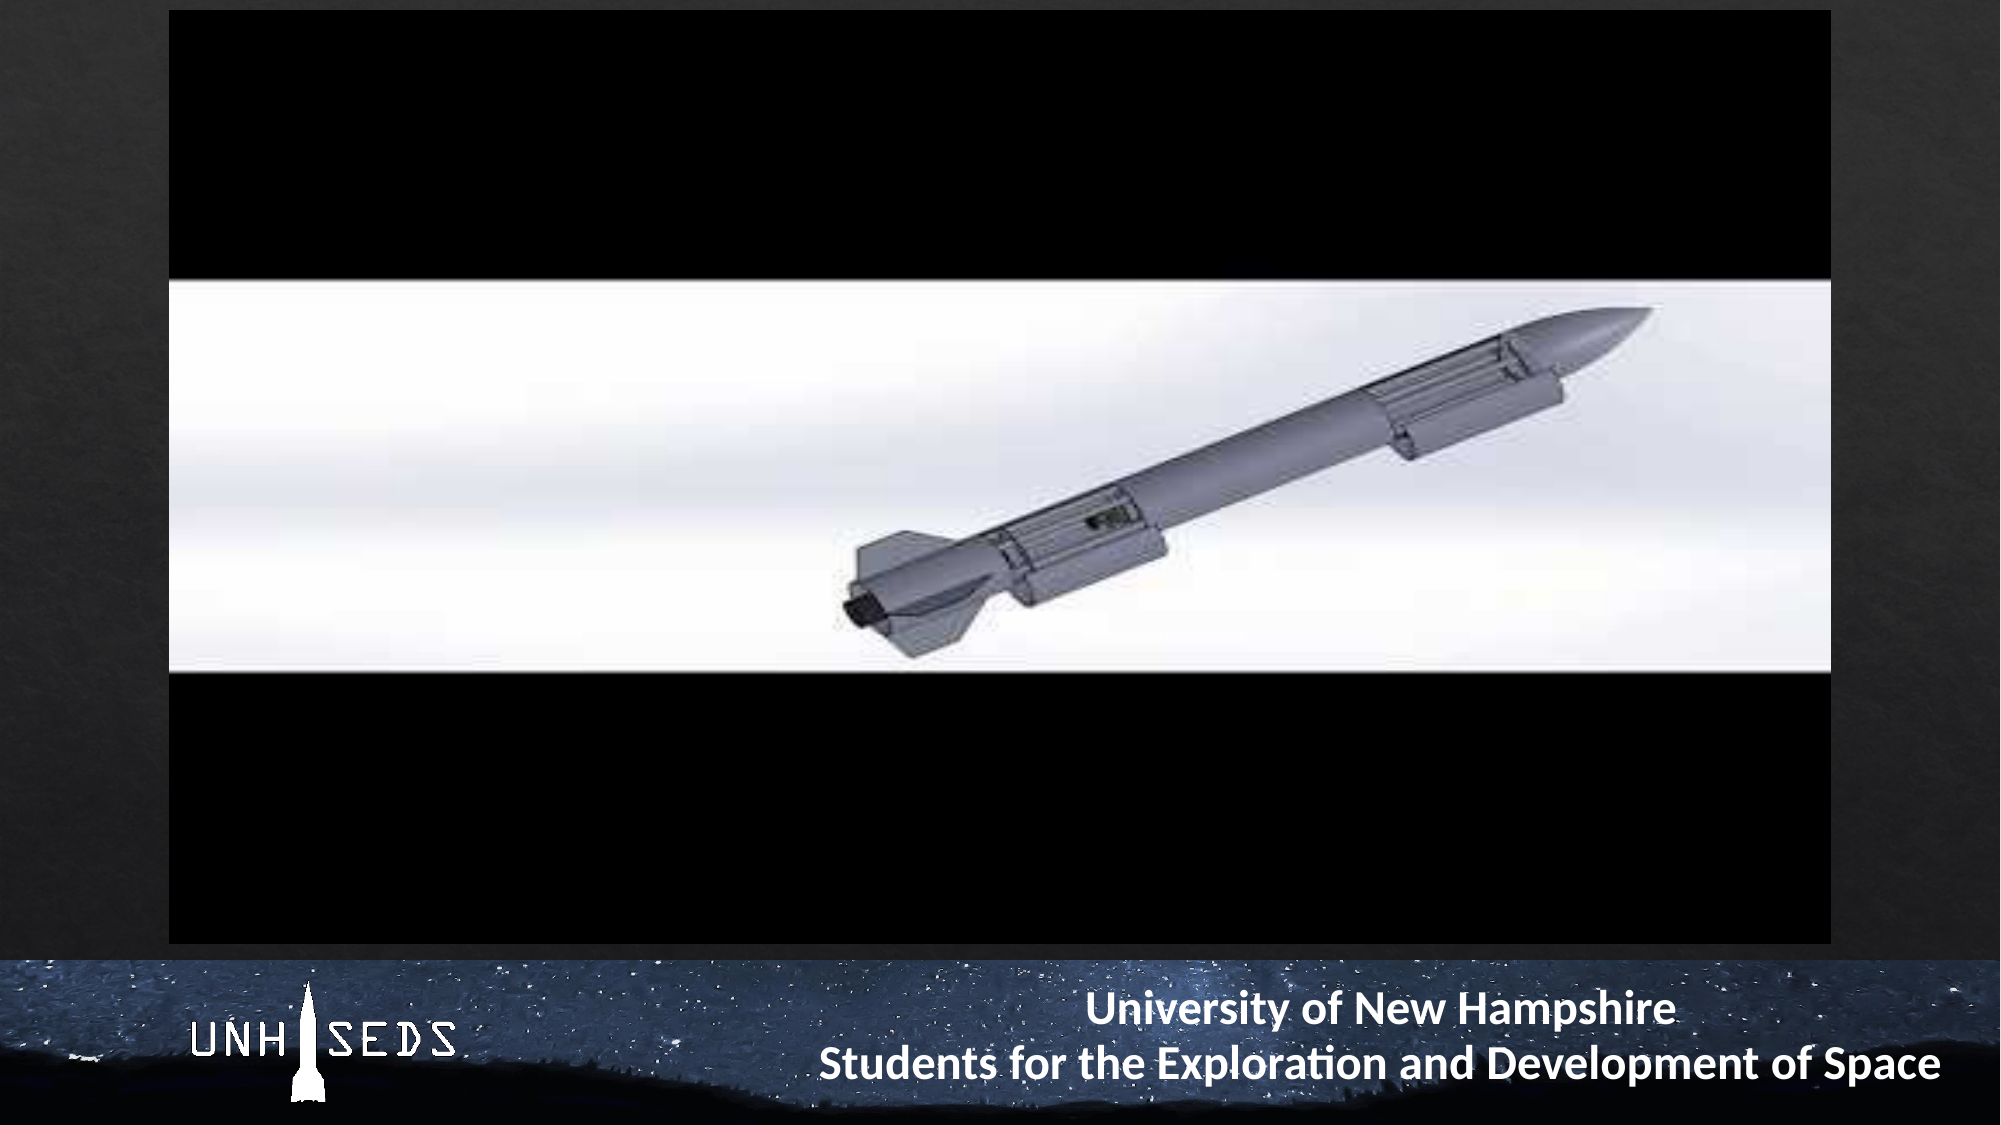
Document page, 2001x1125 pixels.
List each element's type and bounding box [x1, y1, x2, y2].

text_box [168, 9, 1832, 946]
text_box [0, 959, 2000, 1125]
